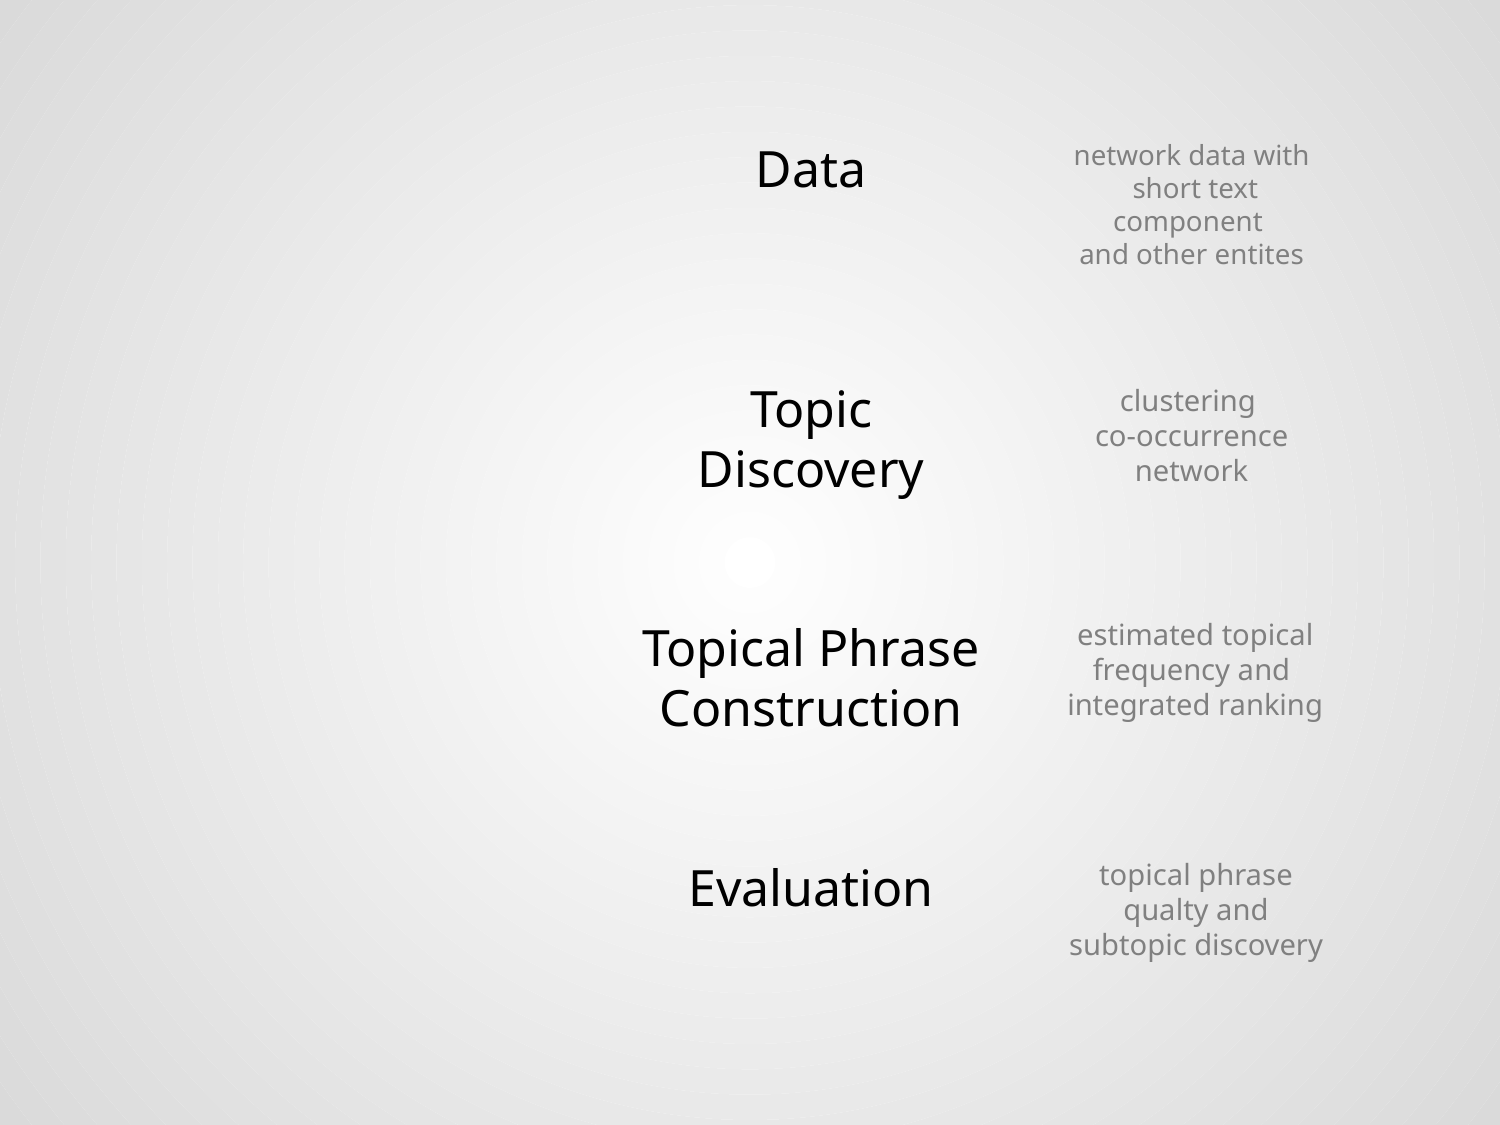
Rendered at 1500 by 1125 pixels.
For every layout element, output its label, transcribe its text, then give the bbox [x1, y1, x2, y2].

text_box clustering co-occurrence network [1044, 374, 1339, 523]
text_box topical phrase qualty and subtopic discovery [1052, 848, 1340, 997]
text_box estimated topical frequency and integrated ranking [1048, 609, 1343, 758]
text_box Topical Phrase Construction [605, 609, 1017, 758]
text_box Evaluation [663, 848, 959, 997]
text_box Data [663, 129, 959, 279]
text_box Topic Discovery [663, 369, 959, 518]
text_box network data with short text component and other entites [1044, 129, 1339, 279]
